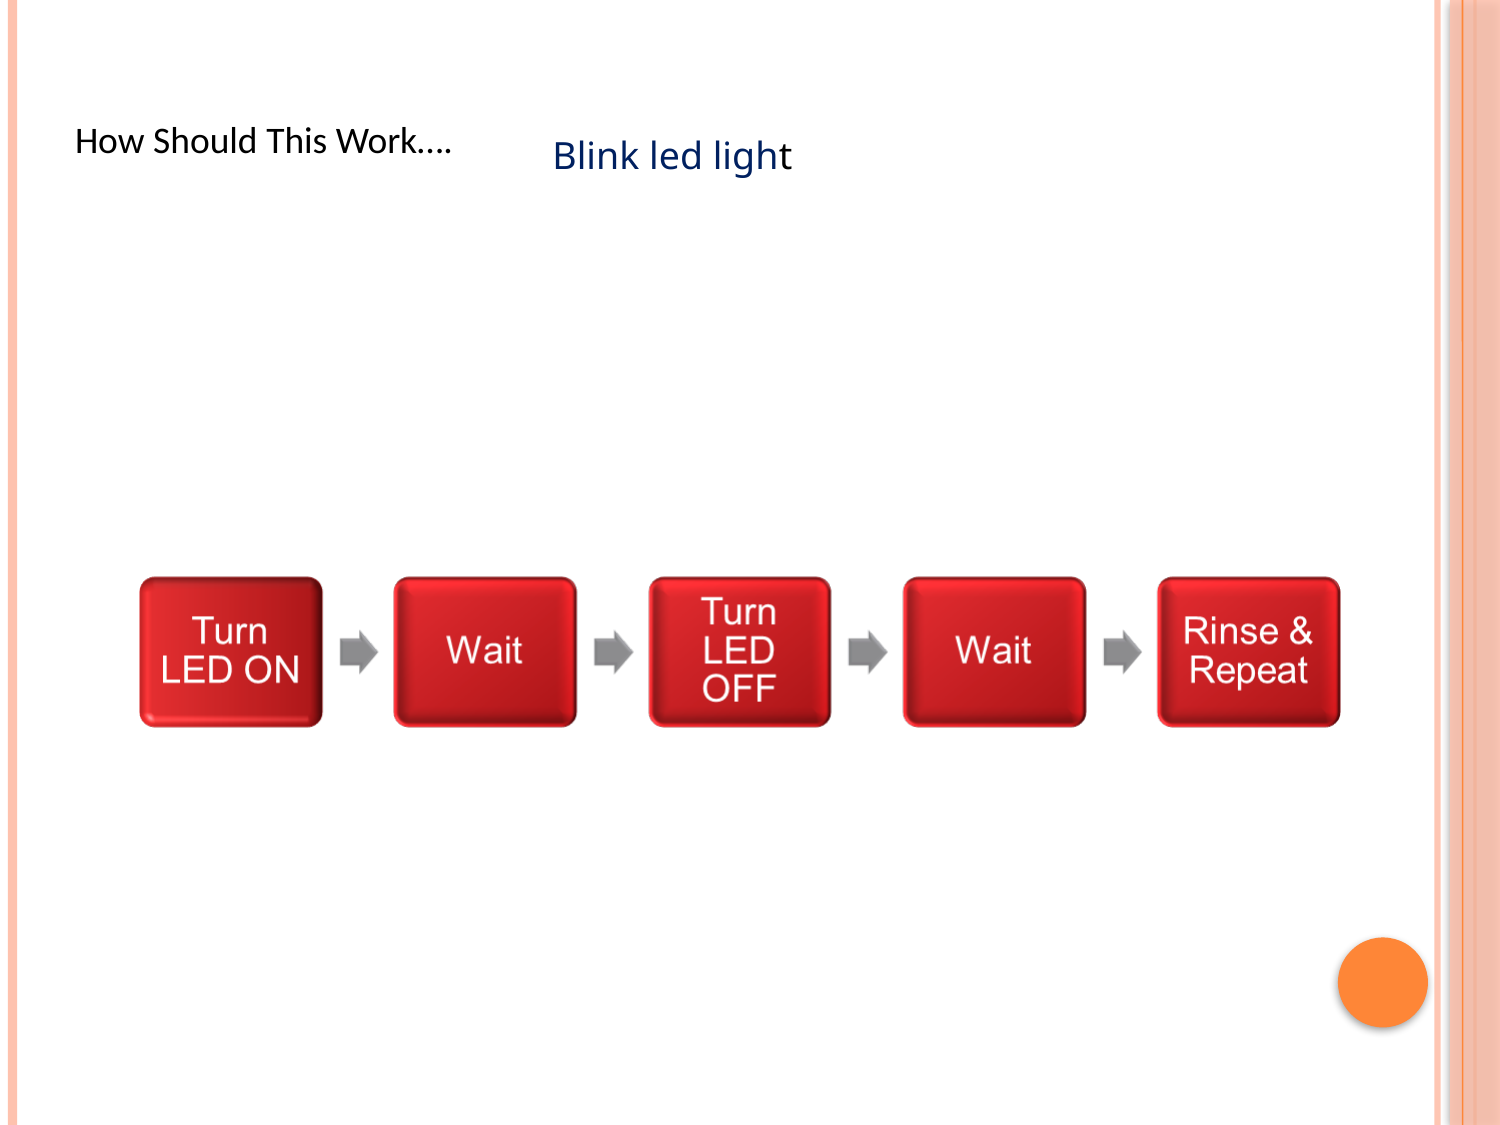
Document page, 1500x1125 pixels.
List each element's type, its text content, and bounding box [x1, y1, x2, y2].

text_box Blink led light [537, 124, 975, 185]
picture [136, 476, 1347, 828]
text_box How Should This Work…. [75, 45, 1425, 233]
